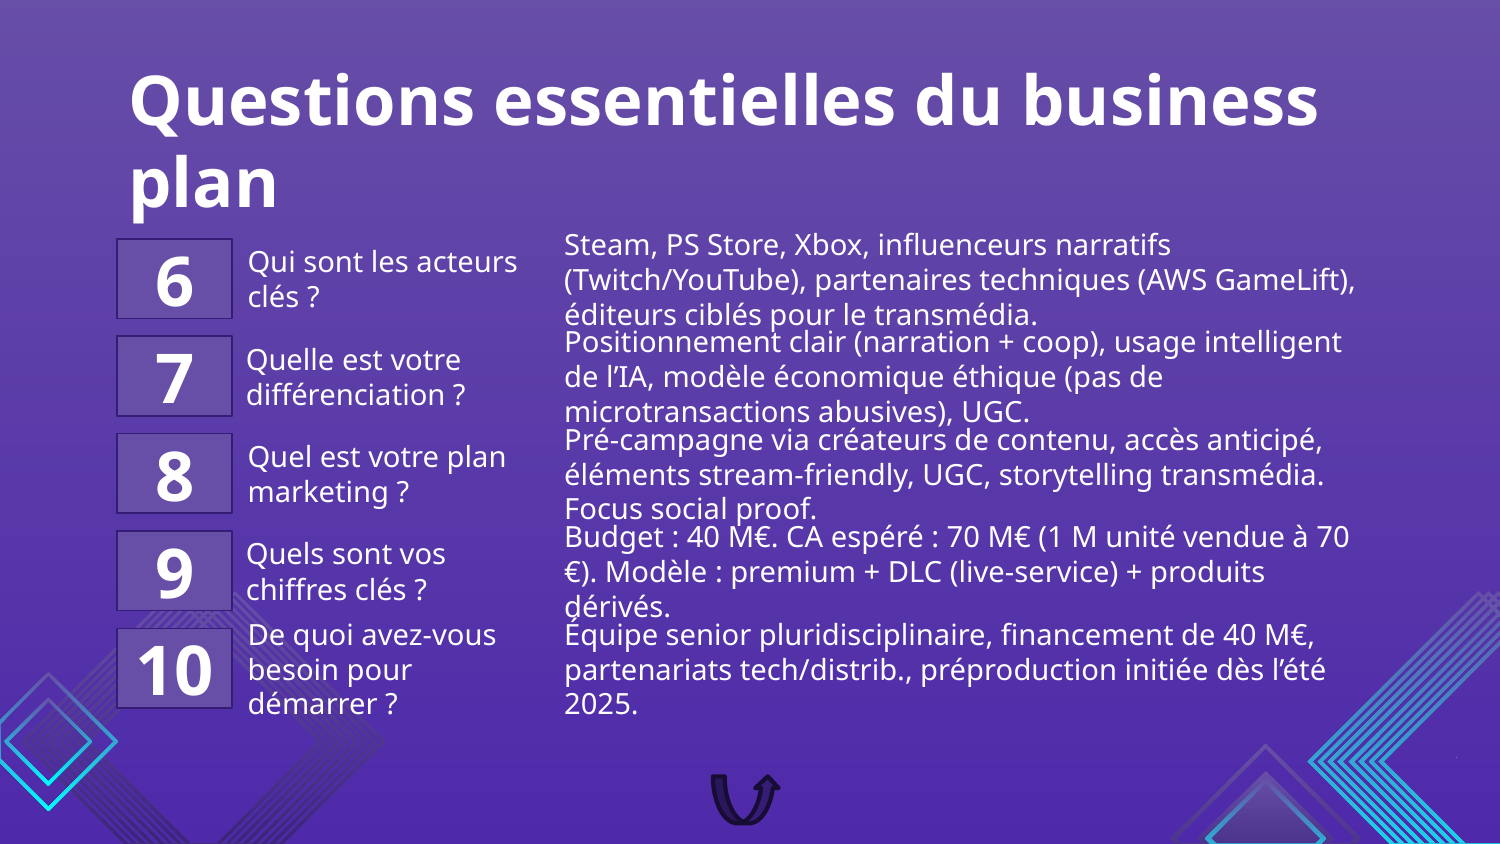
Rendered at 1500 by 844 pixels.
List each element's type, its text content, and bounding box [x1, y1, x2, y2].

text_box Quelle est votre différenciation ? [230, 336, 549, 416]
text_box Qui sont les acteurs clés ? [232, 238, 549, 319]
text_box 7 [117, 336, 230, 416]
text_box 9 [117, 531, 230, 611]
text_box 6 [117, 238, 232, 319]
text_box Pré-campagne via créateurs de contenu, accès anticipé, éléments stream-friendly, UGC, storytelling transmédia. Focus social proof. [549, 433, 1385, 514]
text_box [710, 774, 781, 826]
text_box 8 [117, 433, 232, 514]
text_box Quels sont vos chiffres clés ? [230, 531, 549, 611]
title Questions essentielles du business plan [113, 41, 1380, 136]
text_box De quoi avez-vous besoin pour démarrer ? [232, 628, 549, 709]
text_box Budget : 40 M€. CA espéré : 70 M€ (1 M unité vendue à 70 €). Modèle : premium + DLC (live-service) + produits dérivés. [549, 531, 1384, 611]
text_box Positionnement clair (narration + coop), usage intelligent de l’IA, modèle économique éthique (pas de microtransactions abusives), UGC. [549, 336, 1384, 416]
text_box 10 [117, 628, 232, 709]
text_box Quel est votre plan marketing ? [232, 433, 549, 514]
text_box Équipe senior pluridisciplinaire, financement de 40 M€, partenariats tech/distrib., préproduction initiée dès l’été 2025. [549, 628, 1385, 709]
text_box Steam, PS Store, Xbox, influenceurs narratifs (Twitch/YouTube), partenaires techniques (AWS GameLift), éditeurs ciblés pour le transmédia. [549, 238, 1385, 319]
